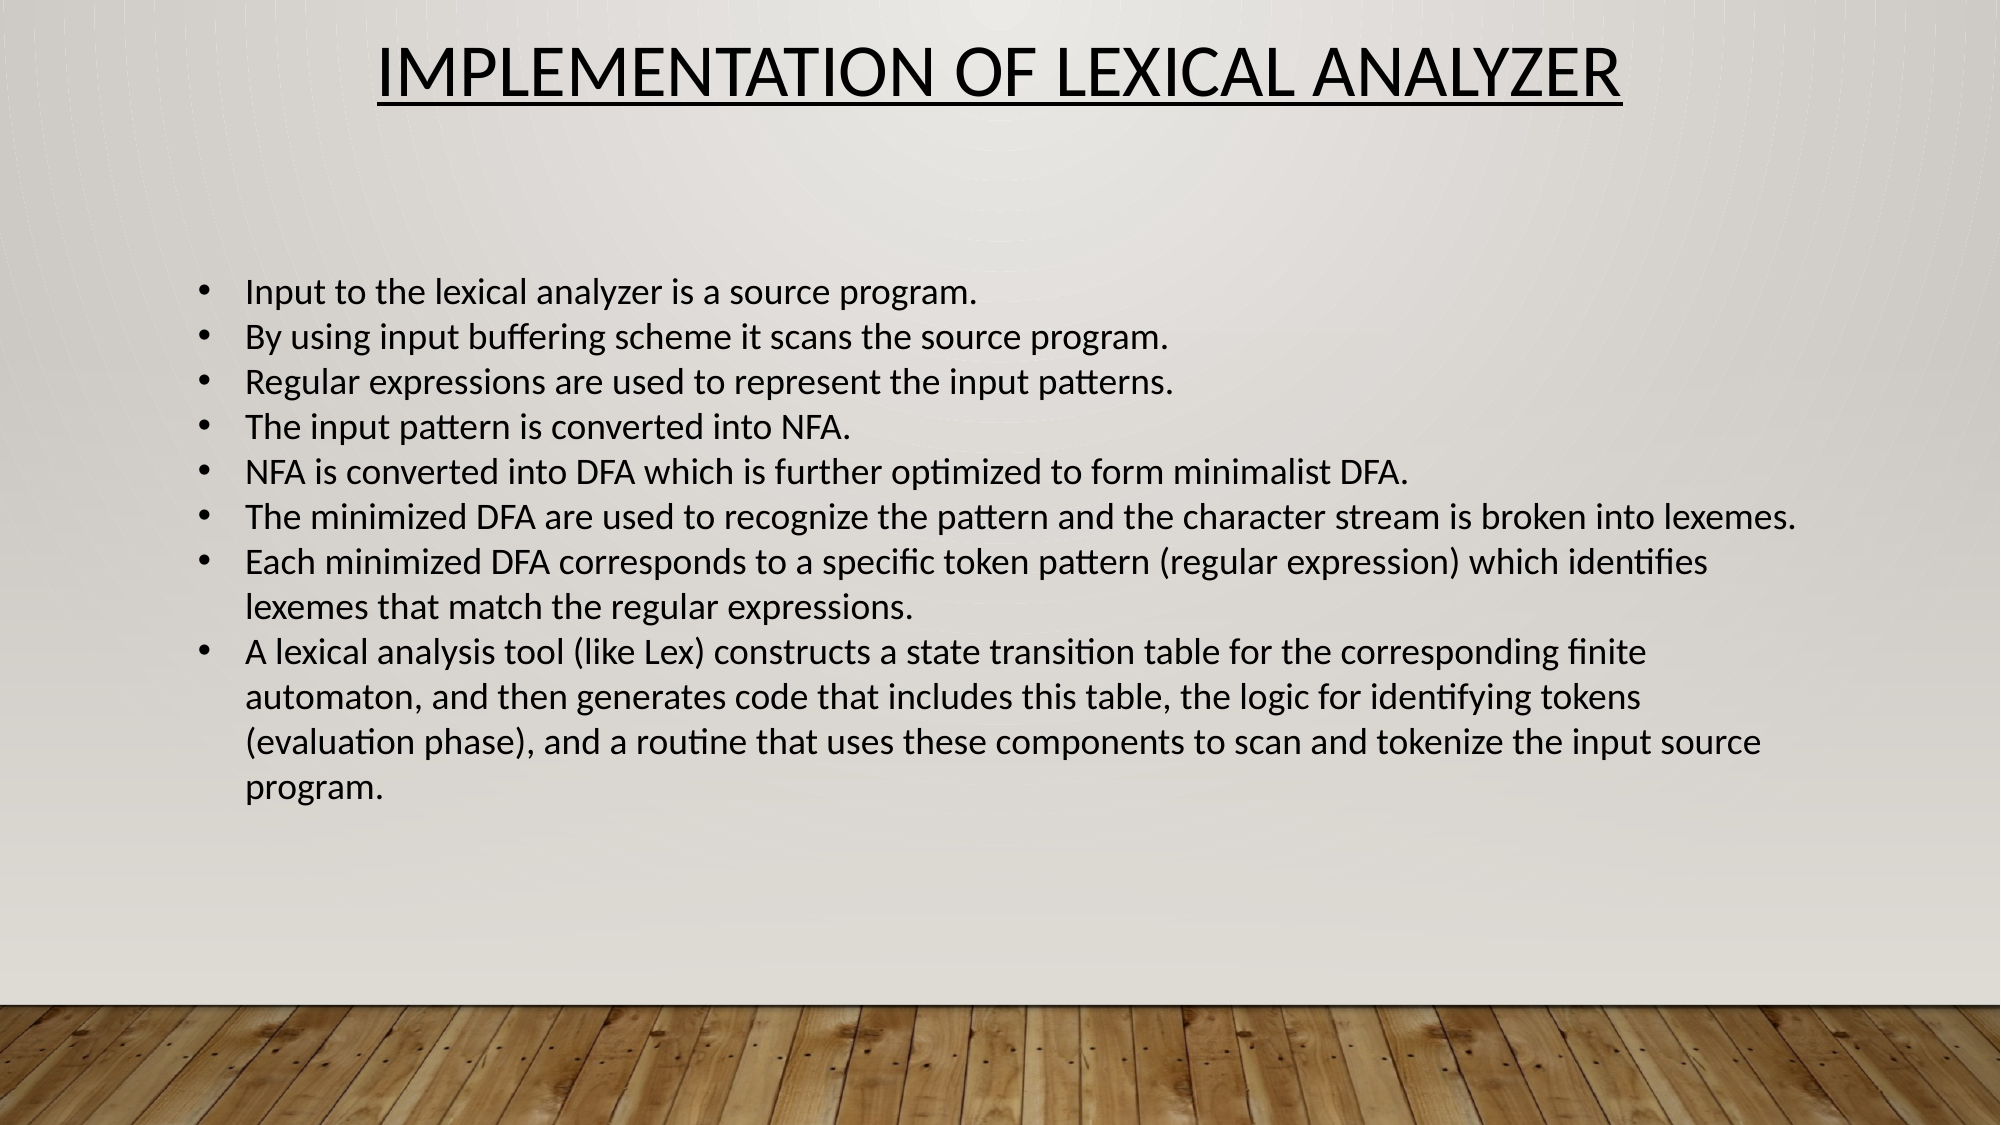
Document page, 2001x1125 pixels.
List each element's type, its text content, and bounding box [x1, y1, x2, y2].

text_box Input to the lexical analyzer is a source program. By using input buffering scheme it scans the source program. Regular expressions are used to represent the input patterns. The input pattern is converted into NFA. NFA is converted into DFA which is further optimized to form minimalist DFA. The minimized DFA are used to recognize the pattern and the character stream is broken into lexemes. Each minimized DFA corresponds to a specific token pattern (regular expression) which identifies lexemes that match the regular expressions. A lexical analysis tool (like Lex) constructs a state transition table for the corresponding finite automaton, and then generates code that includes this table, the logic for identifying tokens (evaluation phase), and a routine that uses these components to scan and tokenize the input source program. [183, 259, 1817, 815]
picture [0, 1005, 2000, 1125]
text_box IMPLEMENTATION OF LEXICAL ANALYZER [240, 14, 1760, 120]
